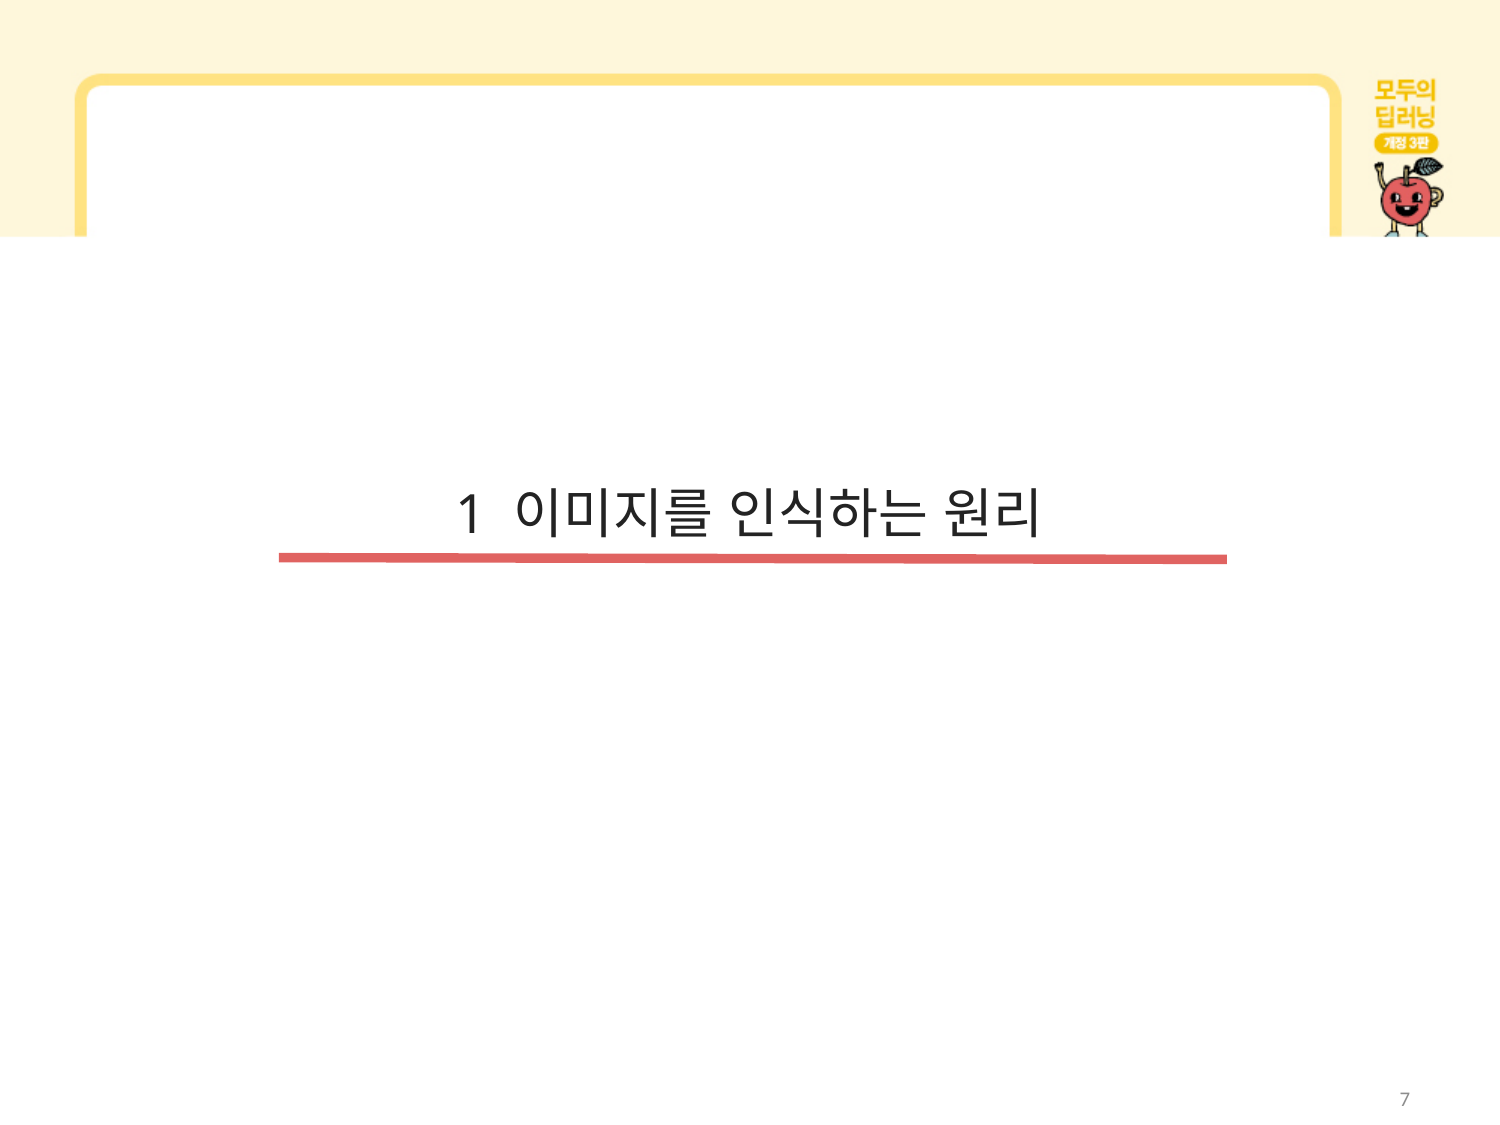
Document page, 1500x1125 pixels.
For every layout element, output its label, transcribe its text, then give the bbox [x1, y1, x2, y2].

text_box 1 이미지를 인식하는 원리 [87, 420, 1413, 552]
slide_number 7 [1074, 1074, 1425, 1123]
picture [0, 0, 1500, 1125]
